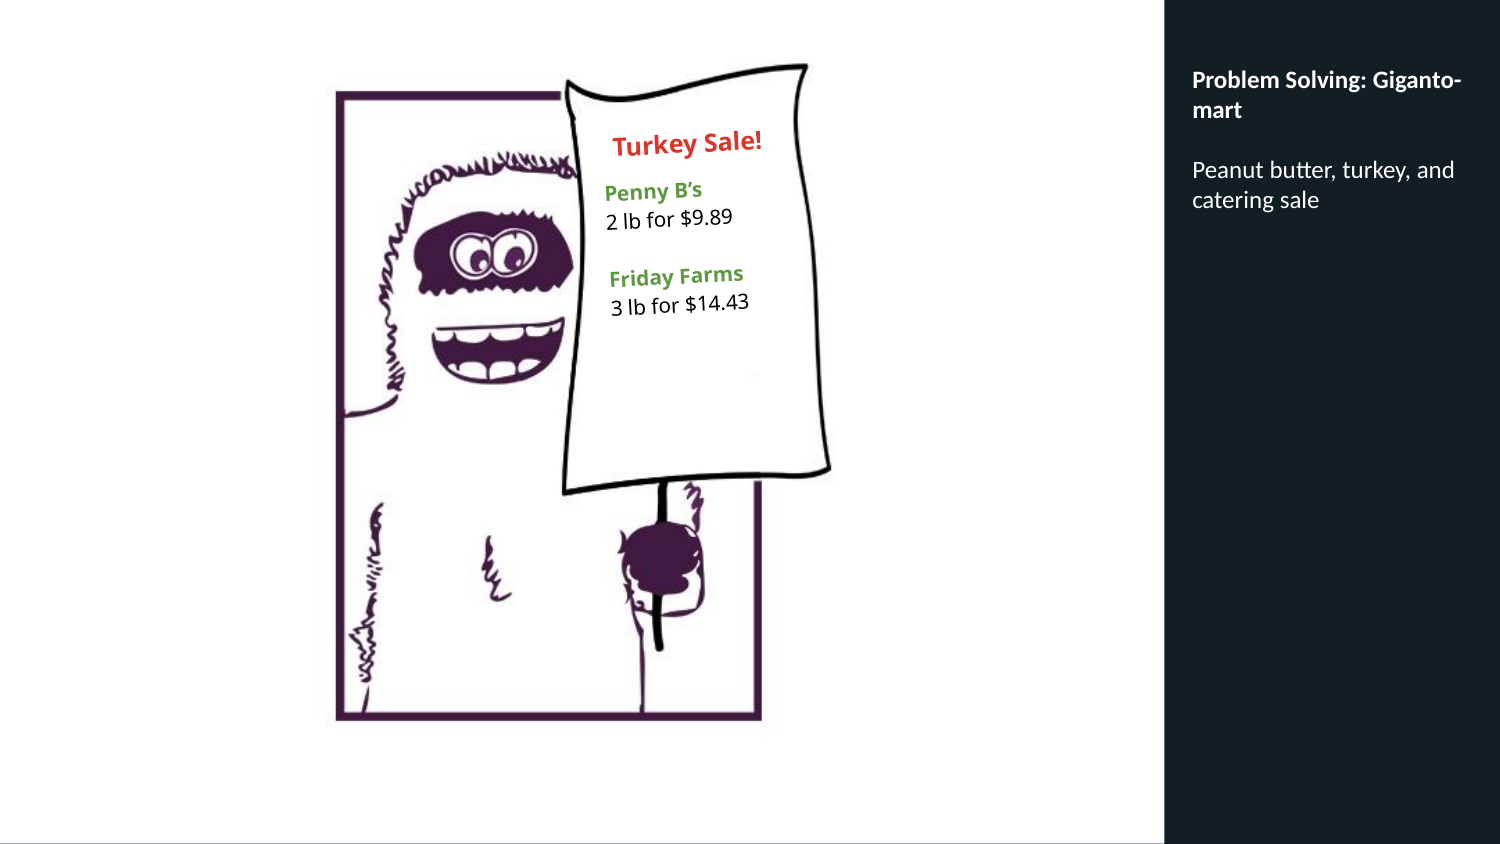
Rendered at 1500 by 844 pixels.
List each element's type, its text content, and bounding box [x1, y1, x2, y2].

title Problem Solving: Giganto-mart Peanut butter, turkey, and catering sale [1182, 53, 1500, 388]
picture [293, 52, 848, 738]
